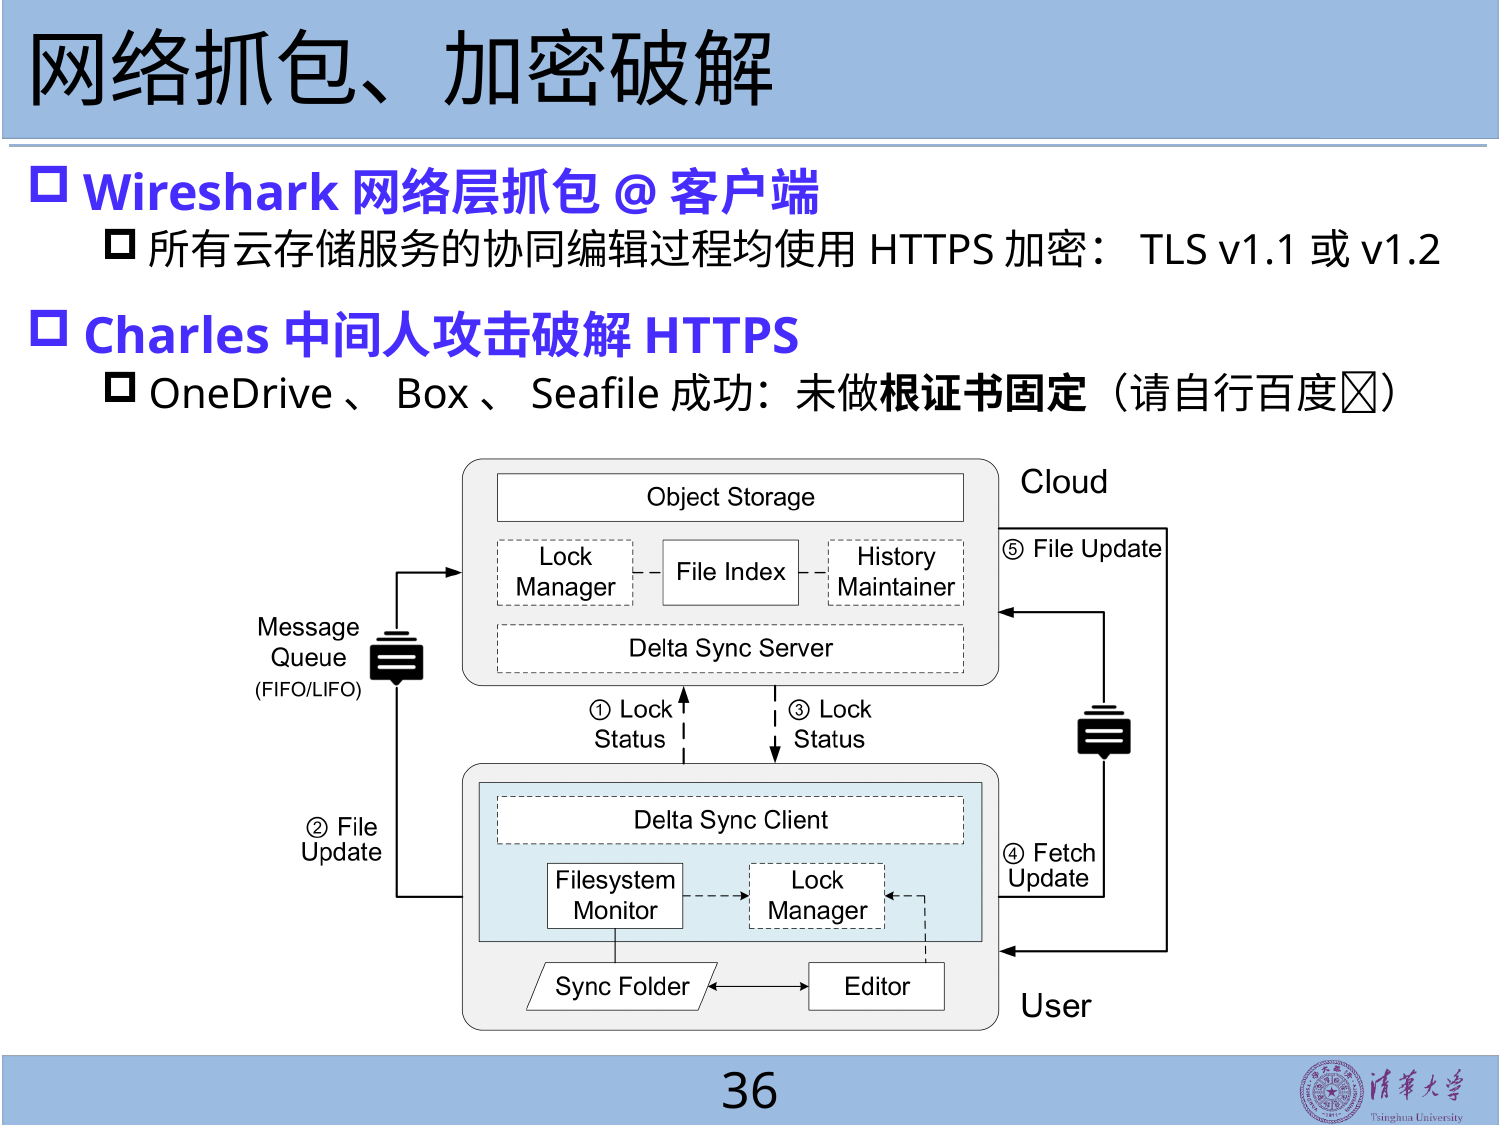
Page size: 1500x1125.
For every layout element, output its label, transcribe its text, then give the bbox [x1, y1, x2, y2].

picture [0, 0, 1500, 147]
text_box Wireshark网络层抓包@客户端 所有云存储服务的协同编辑过程均使用HTTPS加密：TLS v1.1或v1.2 Charles中间人攻击破解HTTPS OneDrive、Box、Seafile成功：未做根证书固定（请自行百度） [11, 159, 1483, 445]
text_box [0, 1054, 1500, 1125]
picture [253, 444, 1176, 1035]
